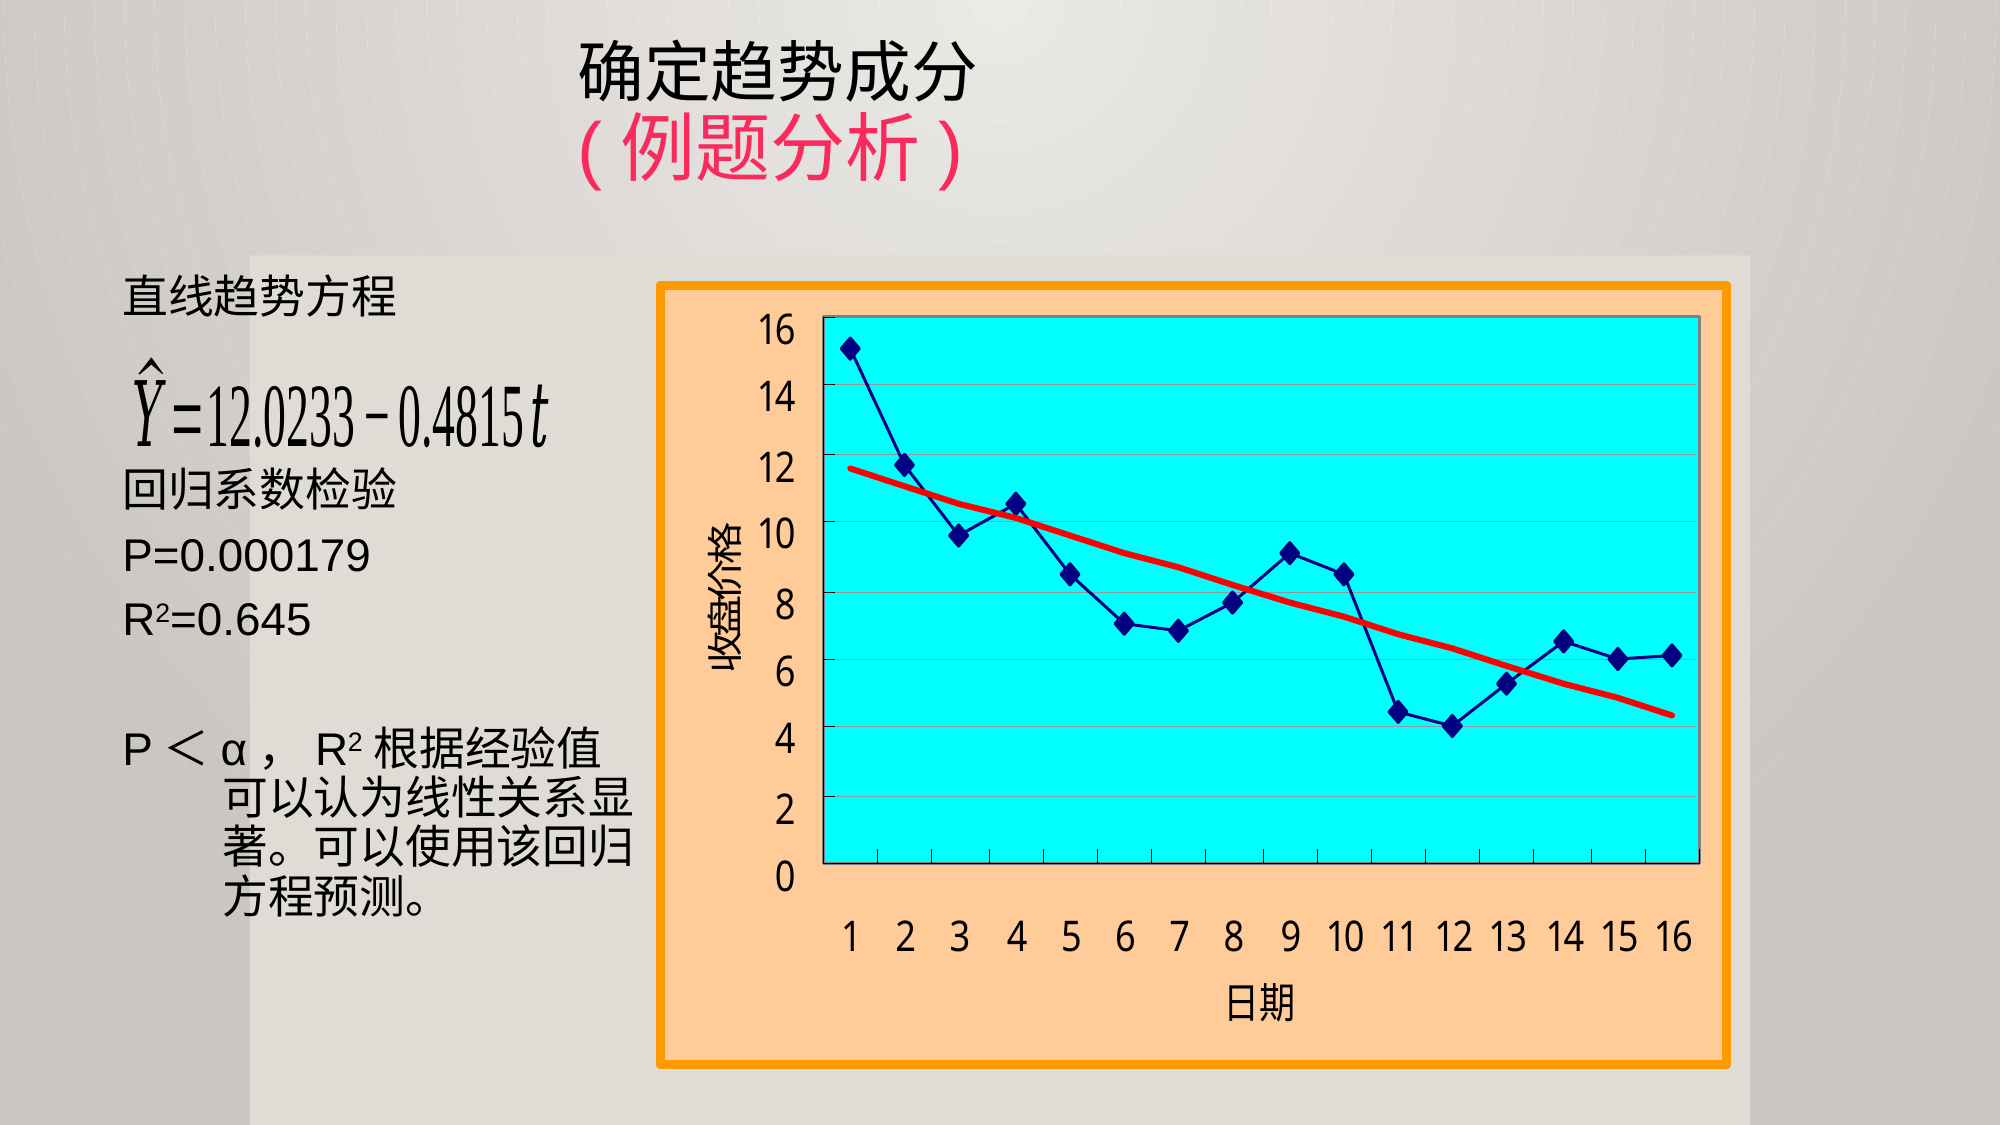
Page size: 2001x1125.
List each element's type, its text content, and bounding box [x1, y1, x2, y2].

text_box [645, 267, 1745, 1083]
text_box 直线趋势方程 回归系数检验 P=0.000179 R2=0.645 P＜α，R2根据经验值可以认为线性关系显著。可以使用该回归方程预测。 [107, 266, 658, 1094]
text_box [249, 255, 1750, 1125]
title 确定趋势成分 (例题分析) [562, 31, 1675, 219]
